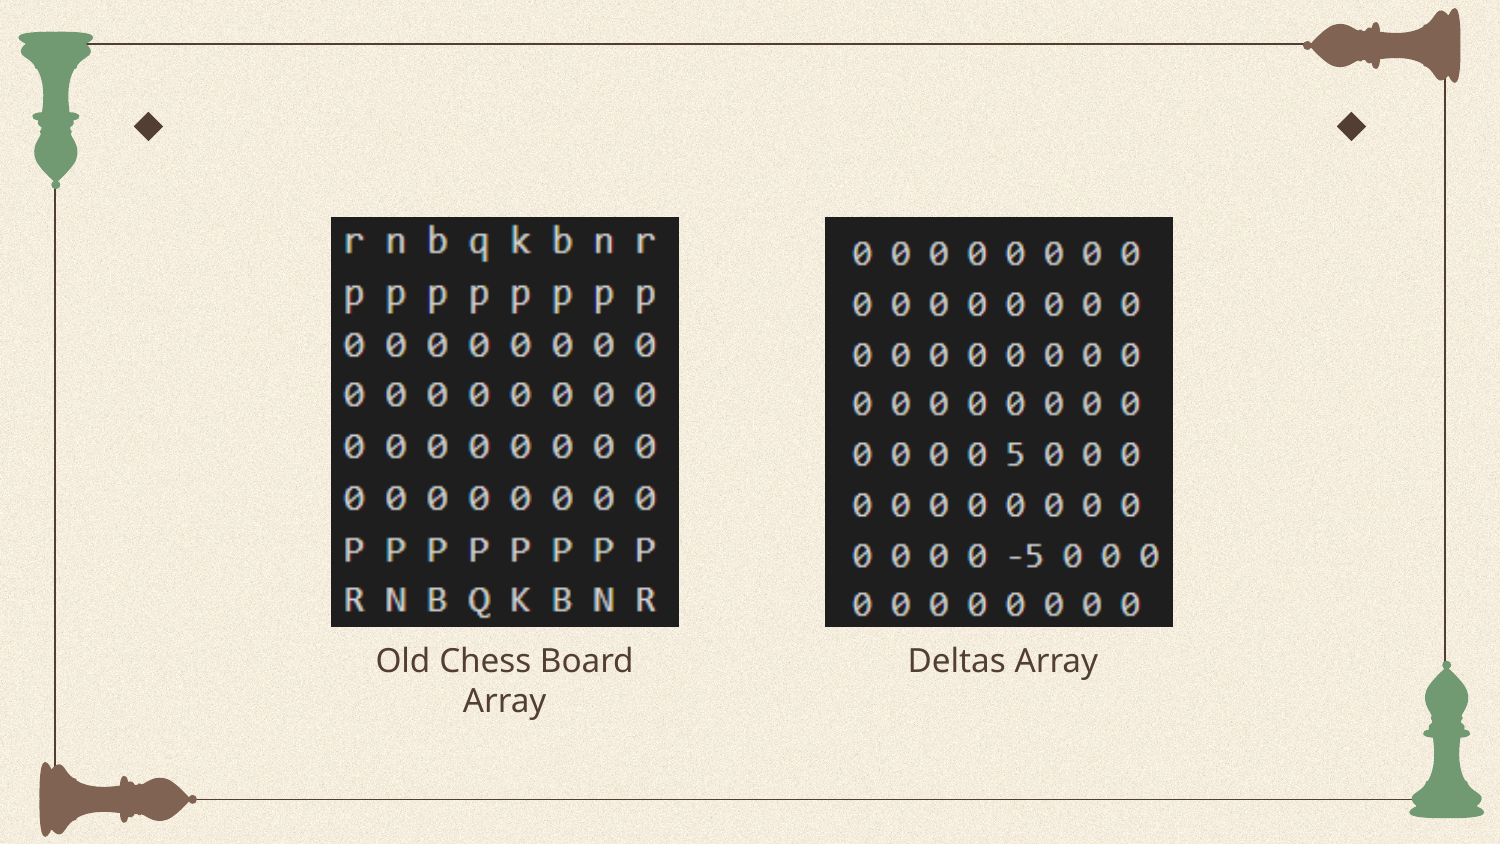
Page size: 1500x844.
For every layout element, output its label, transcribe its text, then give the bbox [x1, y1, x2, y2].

subtitle Old Chess Board Array [335, 635, 674, 743]
subtitle Deltas Array [829, 624, 1177, 743]
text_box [133, 111, 1367, 142]
picture [0, 0, 1500, 844]
